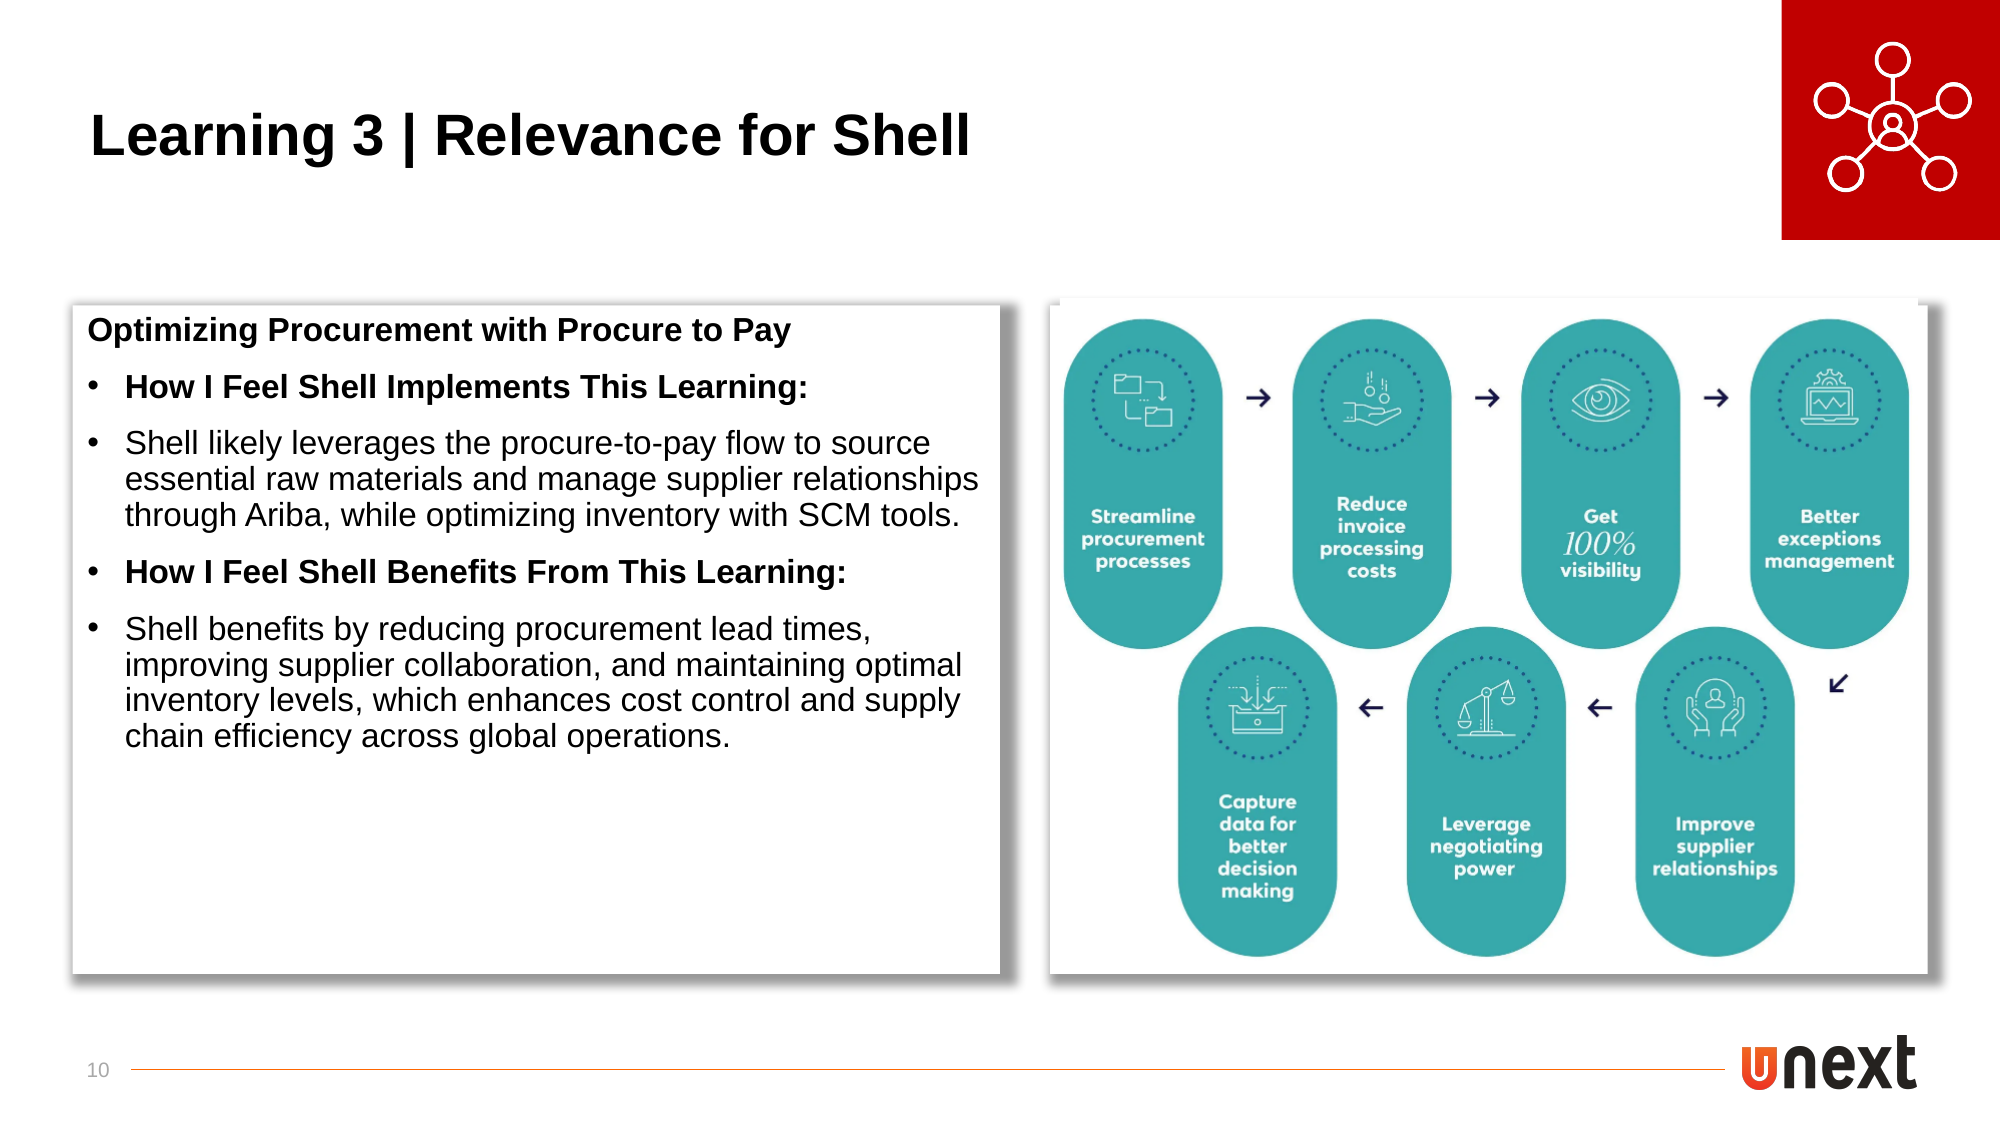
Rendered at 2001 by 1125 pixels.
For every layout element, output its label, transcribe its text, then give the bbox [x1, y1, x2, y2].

title Learning 3 | Relevance for Shell [76, 78, 1795, 196]
text_box Optimizing Procurement with Procure to Pay How I Feel Shell Implements This Learning: Shell likely leverages the procure-to-pay flow to source essential raw materials and manage supplier relationships through Ariba, while optimizing inventory with SCM tools. How I Feel Shell Benefits From This Learning: Shell benefits by reducing procurement lead times, improving supplier collaboration, and maintaining optimal inventory levels, which enhances cost control and supply chain efficiency across global operations. [72, 305, 1000, 974]
slide_number 10 [48, 1047, 110, 1091]
picture [1742, 1035, 1917, 1090]
picture [1059, 298, 1918, 973]
picture [1795, 19, 1990, 214]
text_box [1050, 305, 1928, 974]
text_box [1781, 0, 2000, 241]
